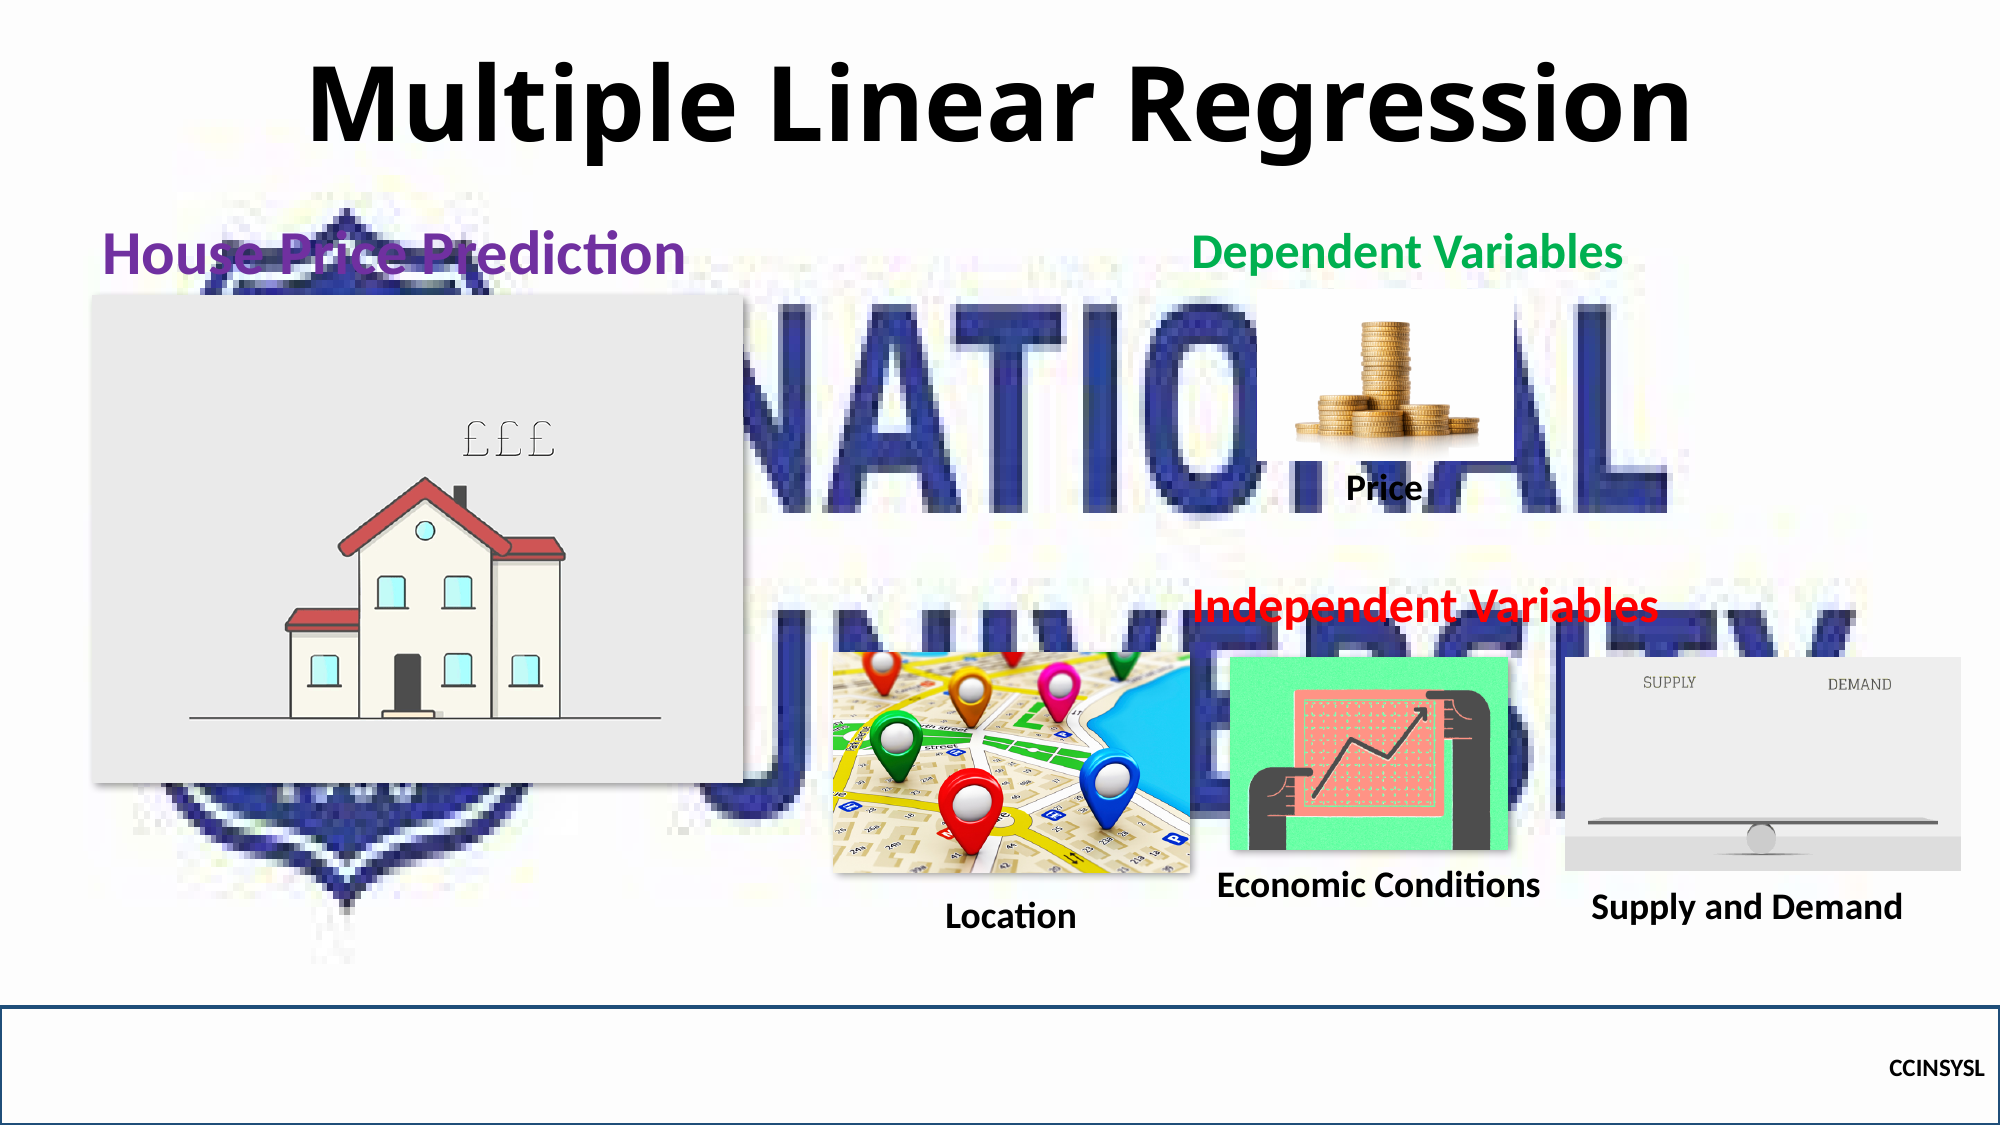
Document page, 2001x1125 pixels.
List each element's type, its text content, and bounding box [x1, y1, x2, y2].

footer CCINSYSL [0, 1007, 2000, 1125]
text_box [1565, 657, 1961, 936]
text_box House Price Prediction [87, 204, 703, 295]
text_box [833, 652, 1190, 944]
text_box Price [1331, 461, 1443, 515]
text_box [1201, 657, 1565, 914]
text_box Dependent Variables [1176, 210, 1640, 286]
title Multiple Linear Regression [75, 53, 1925, 172]
picture [0, 0, 2000, 1007]
text_box Independent Variables [1176, 565, 1675, 641]
